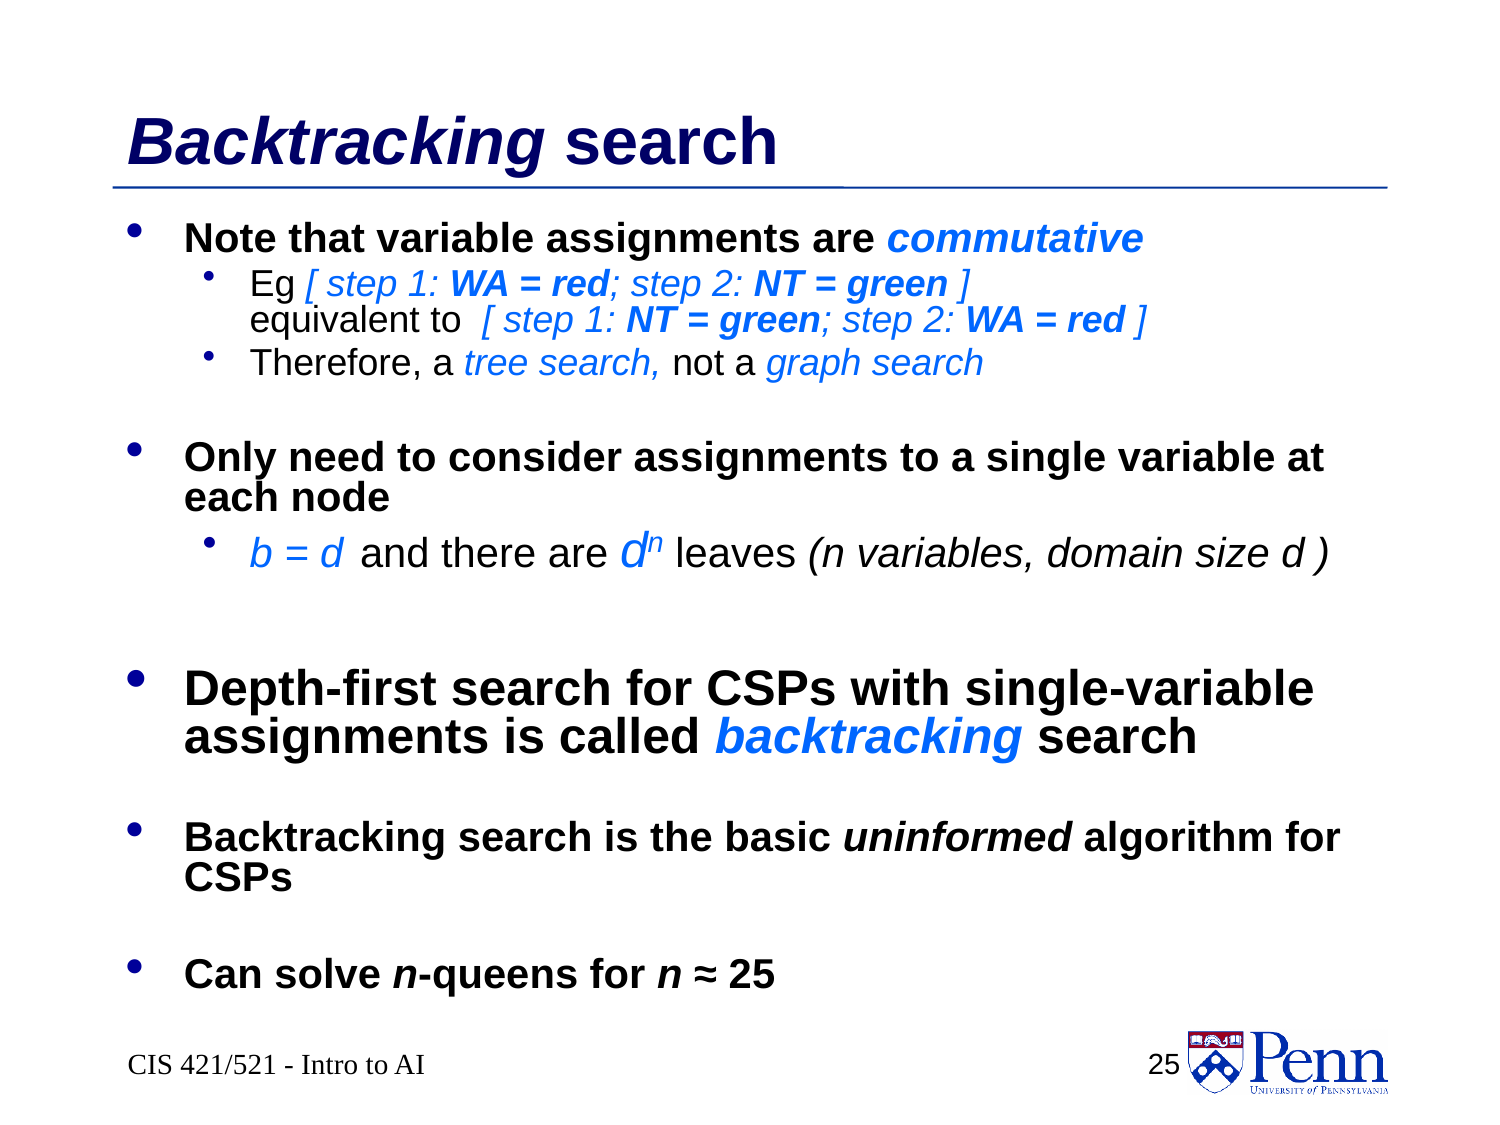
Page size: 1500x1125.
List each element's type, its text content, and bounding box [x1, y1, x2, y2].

list Note that variable assignments are commutative Eg [ step 1: WA = red; step 2: NT = green ] equivalent to [ step 1: NT = green; step 2: WA = red ] Therefore, a tree search, not a graph search Only need to consider assignments to a single variable at each node b = d and there are dn leaves (n variables, domain size d ) Depth-first search for CSPs with single-variable assignments is called backtracking search Backtracking search is the basic uninformed algorithm for CSPs Can solve n-queens for n ≈ 25 [112, 212, 1363, 963]
slide_number CIS 421/521 - Intro to AI [112, 1024, 501, 1101]
slide_number 25 [1074, 1024, 1388, 1101]
title Backtracking search [112, 99, 1388, 176]
